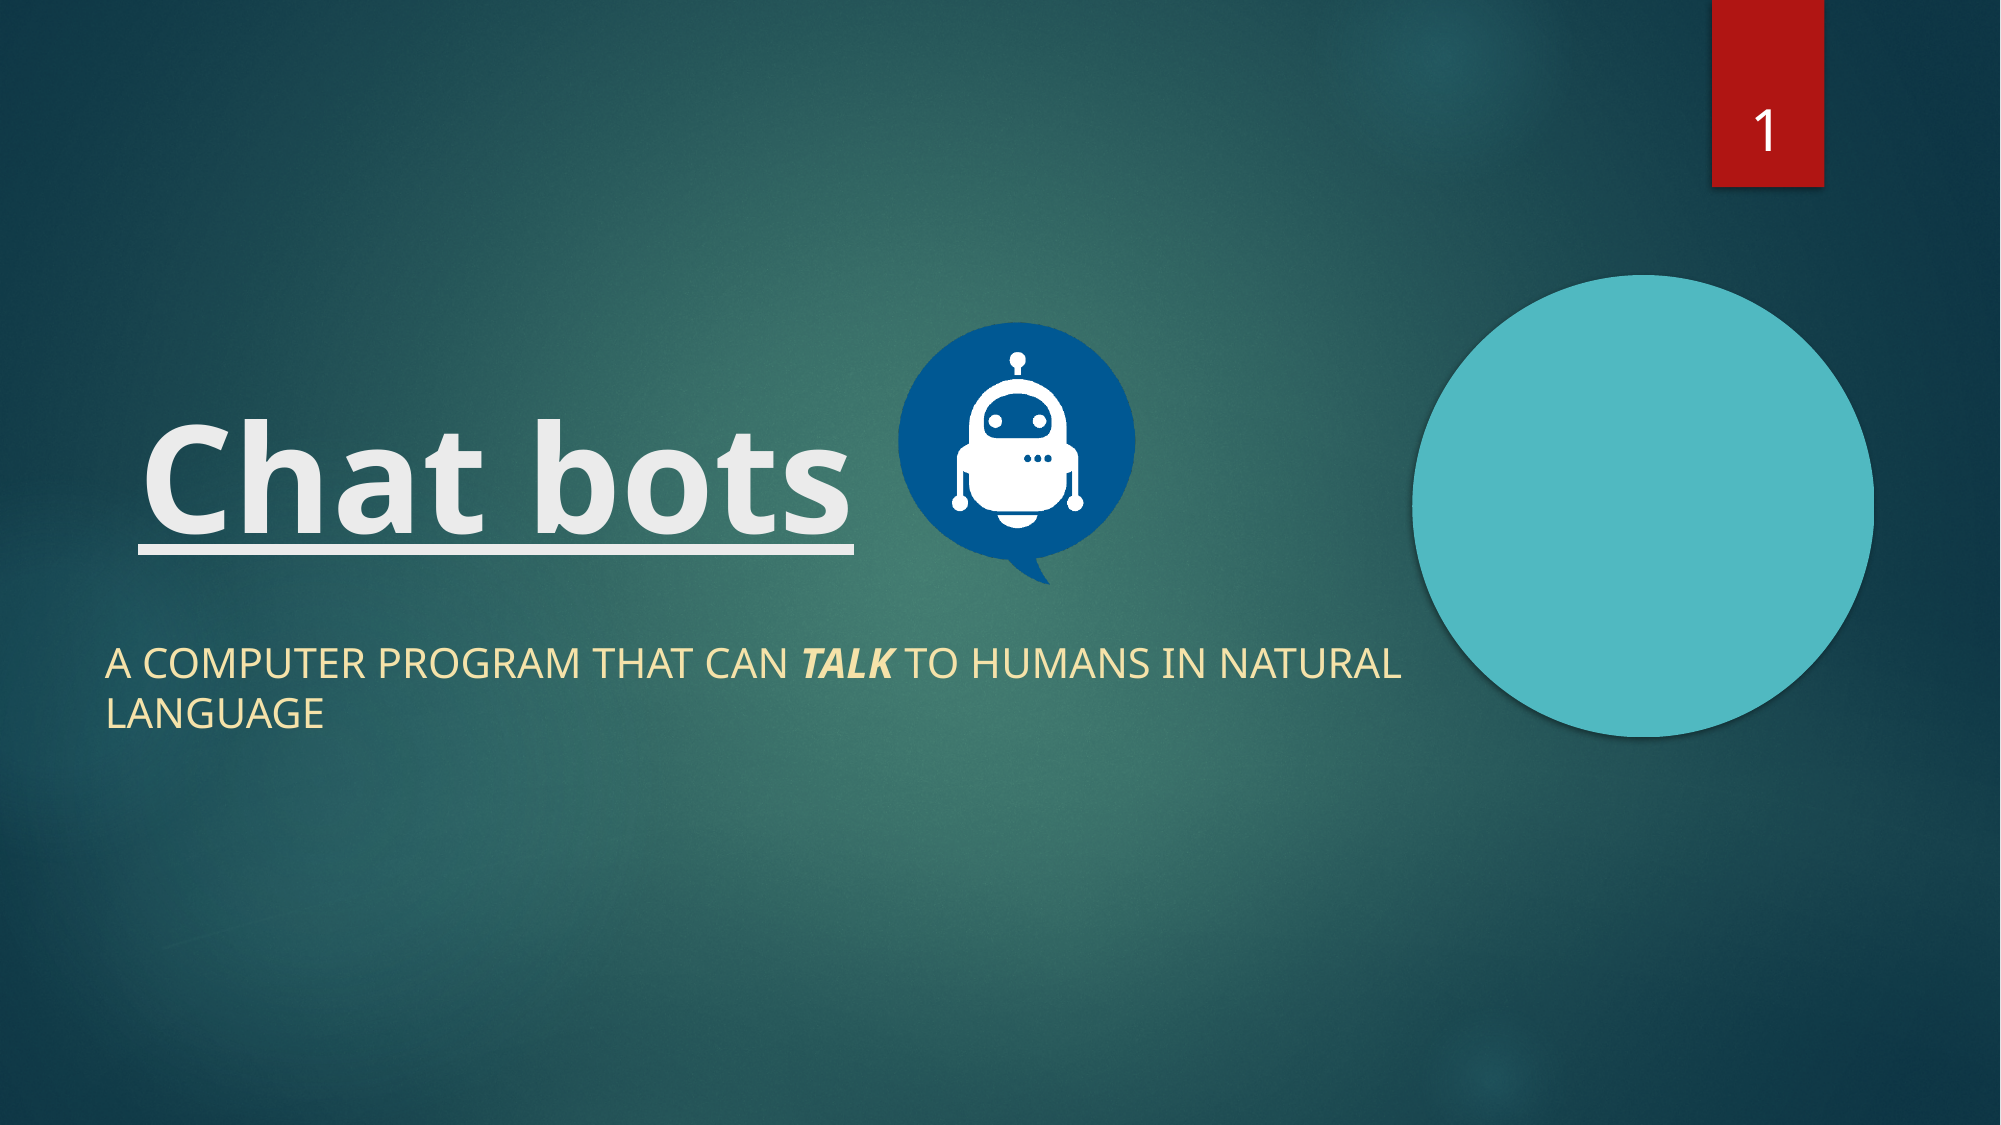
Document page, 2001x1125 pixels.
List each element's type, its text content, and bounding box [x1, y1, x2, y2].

text_box 6 [1698, 45, 1836, 180]
text_box A computer program that can talk to humans in natural language [90, 629, 1425, 772]
text_box Chat bots [123, 24, 1572, 571]
picture [0, 0, 2001, 1125]
